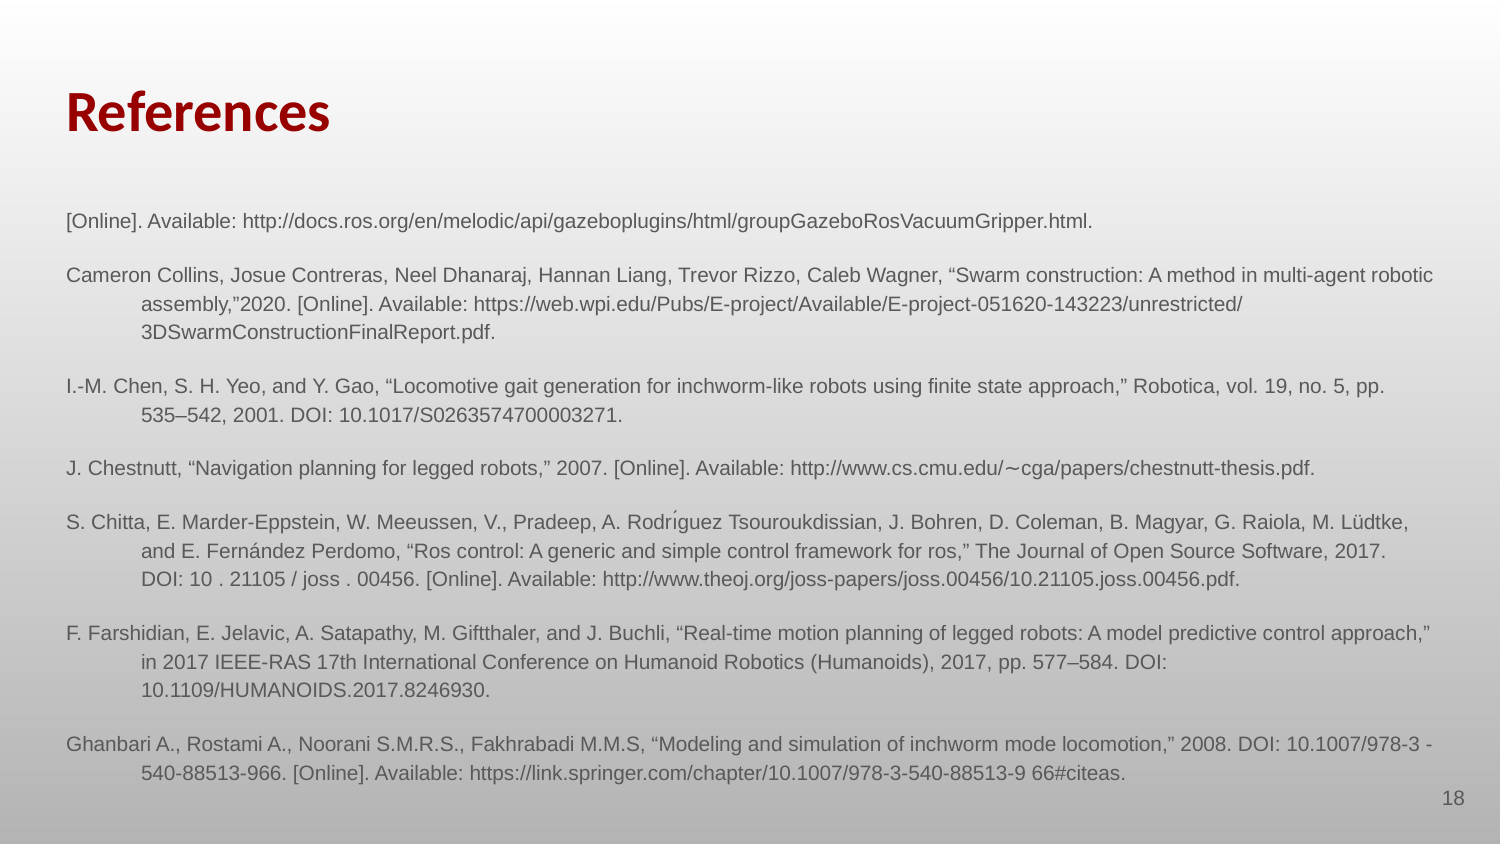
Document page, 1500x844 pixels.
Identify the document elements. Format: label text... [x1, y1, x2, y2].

title References [51, 72, 1449, 167]
slide_number ‹#› [1389, 764, 1480, 830]
list [Online]. Available: http://docs.ros.org/en/melodic/api/gazeboplugins/html/groupGazeboRosVacuumGripper.html. Cameron Collins, Josue Contreras, Neel Dhanaraj, Hannan Liang, Trevor Rizzo, Caleb Wagner, “Swarm construction: A method in multi-agent robotic assembly,”2020. [Online]. Available: https://web.wpi.edu/Pubs/E-project/Available/E-project-051620-143223/unrestricted/3DSwarmConstructionFinalReport.pdf. I.-M. Chen, S. H. Yeo, and Y. Gao, “Locomotive gait generation for inchworm-like robots using finite state approach,” Robotica, vol. 19, no. 5, pp. 535–542, 2001. DOI: 10.1017/S0263574700003271. J. Chestnutt, “Navigation planning for legged robots,” 2007. [Online]. Available: http://www.cs.cmu.edu/∼cga/papers/chestnutt-thesis.pdf. S. Chitta, E. Marder-Eppstein, W. Meeussen, V., Pradeep, A. Rodrı́guez Tsouroukdissian, J. Bohren, D. Coleman, B. Magyar, G. Raiola, M. Lüdtke, and E. Fernández Perdomo, “Ros control: A generic and simple control framework for ros,” The Journal of Open Source Software, 2017. DOI: 10 . 21105 / joss . 00456. [Online]. Available: http://www.theoj.org/joss-papers/joss.00456/10.21105.joss.00456.pdf. F. Farshidian, E. Jelavic, A. Satapathy, M. Giftthaler, and J. Buchli, “Real-time motion planning of legged robots: A model predictive control approach,” in 2017 IEEE-RAS 17th International Conference on Humanoid Robotics (Humanoids), 2017, pp. 577–584. DOI: 10.1109/HUMANOIDS.2017.8246930. Ghanbari A., Rostami A., Noorani S.M.R.S., Fakhrabadi M.M.S, “Modeling and simulation of inchworm mode locomotion,” 2008. DOI: 10.1007/978-3 -540-88513-966. [Online]. Available: https://link.springer.com/chapter/10.1007/978-3-540-88513-9 66#citeas. [51, 189, 1449, 804]
